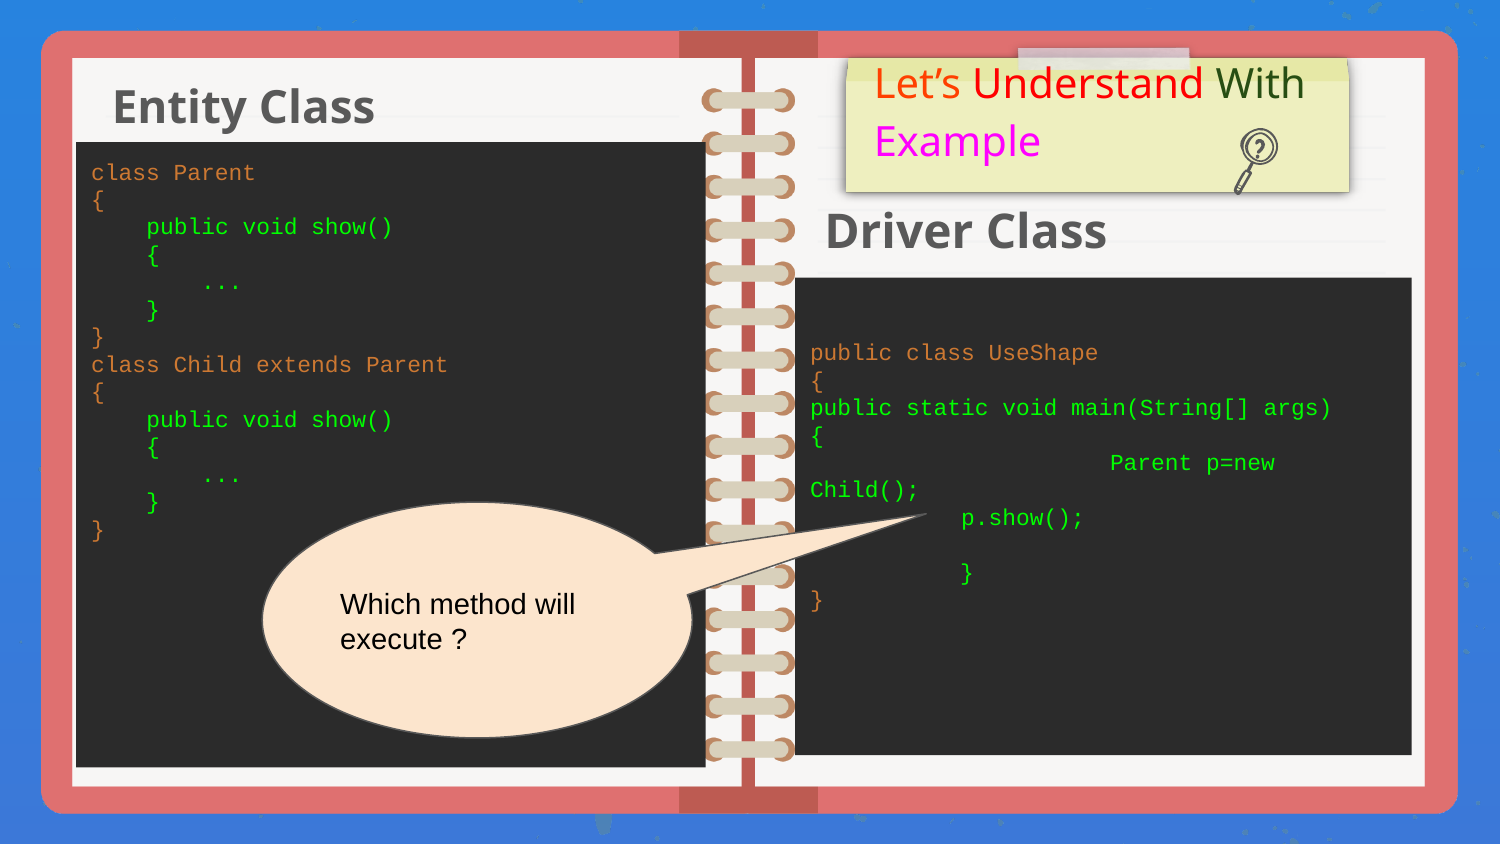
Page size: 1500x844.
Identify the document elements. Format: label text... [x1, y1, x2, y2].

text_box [1229, 126, 1275, 198]
list class Parent { public void show() { ... } } class Child extends Parent { public void show() { ... } } [76, 142, 706, 768]
picture [41, 26, 1458, 814]
title Driver Class [809, 202, 1134, 274]
list public class UseShape { public static void main(String[] args) { Parent p=new Child(); p.show(); } } [795, 277, 1412, 756]
title Entity Class [96, 76, 439, 148]
text_box Which method will execute ? [262, 502, 927, 738]
